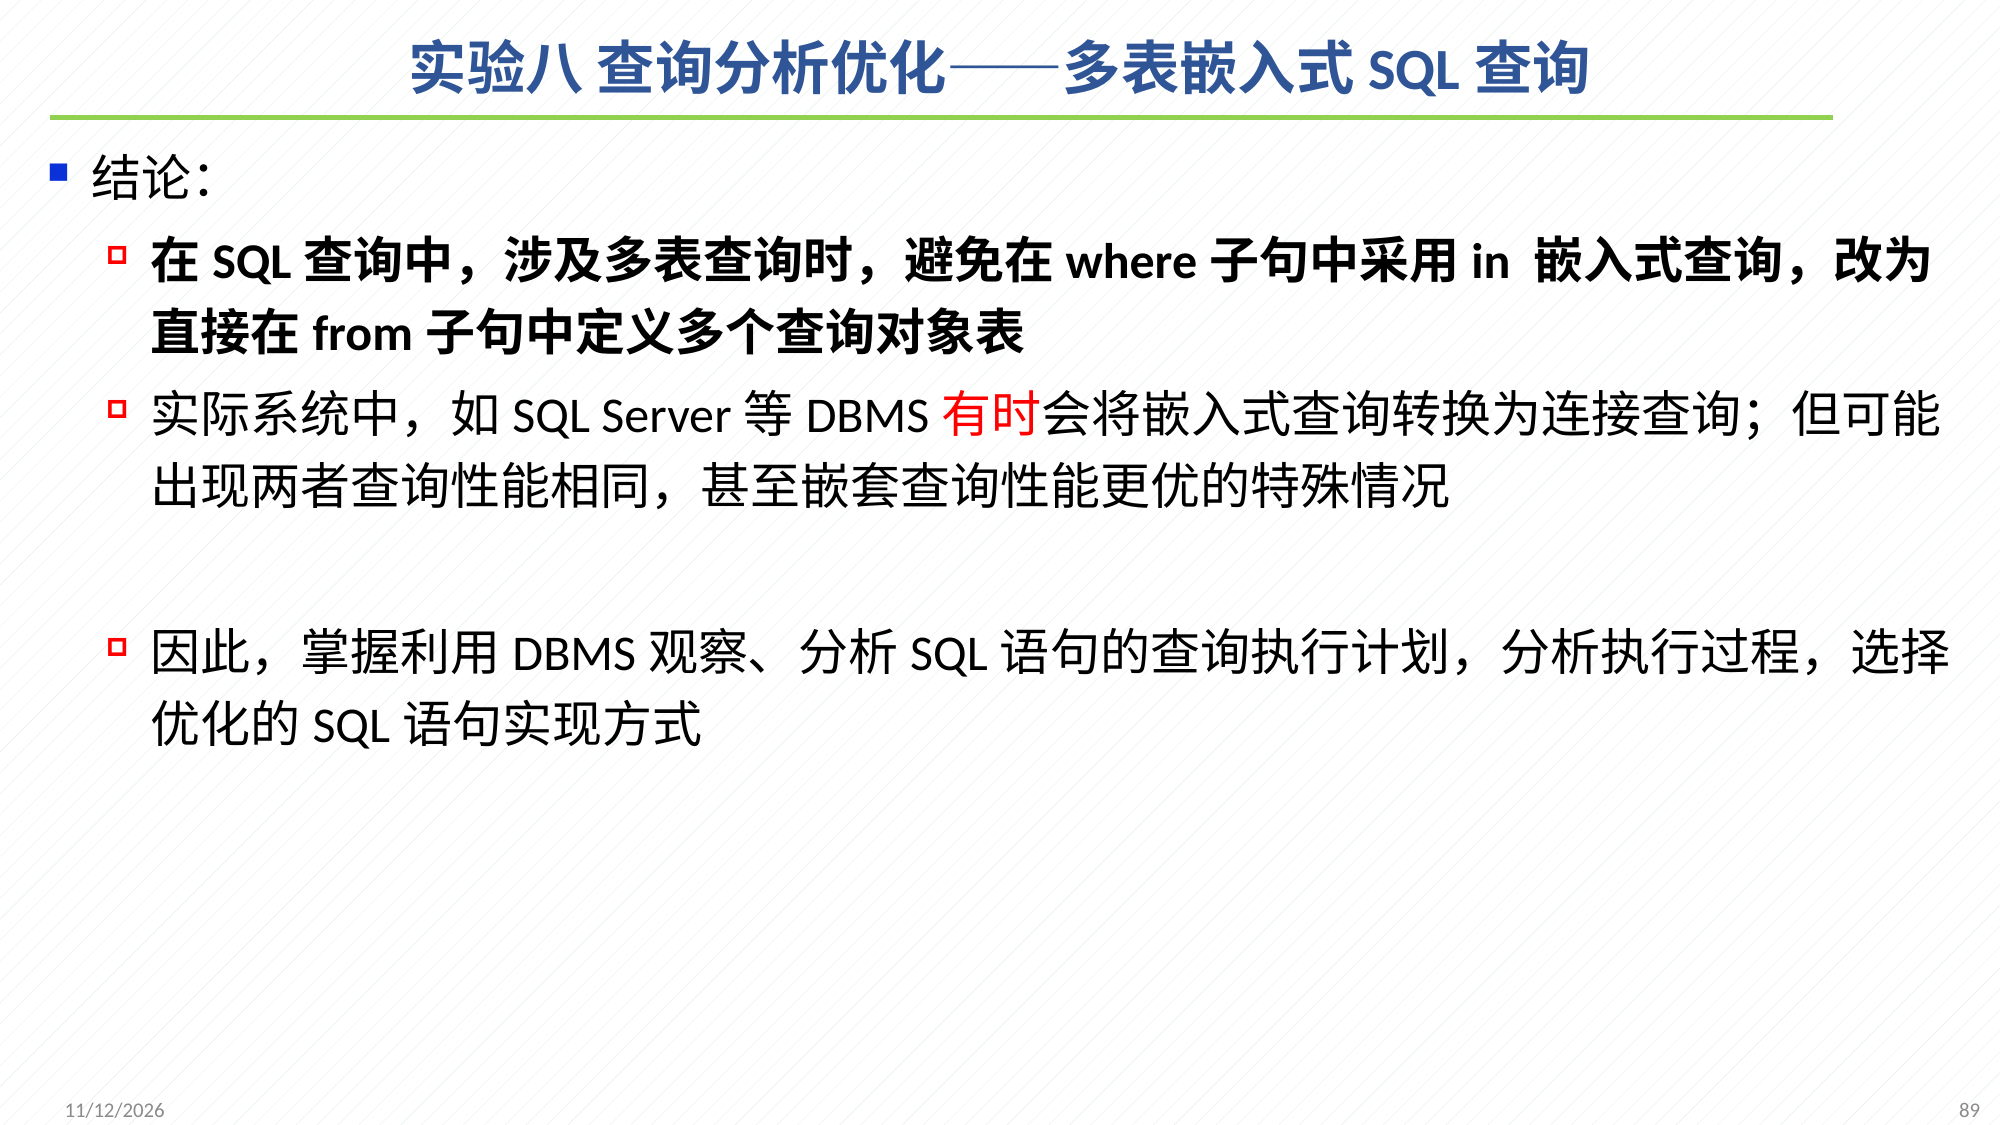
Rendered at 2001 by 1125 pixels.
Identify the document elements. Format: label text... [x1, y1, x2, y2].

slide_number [49, 1079, 500, 1125]
list 结论： 在SQL查询中，涉及多表查询时，避免在where子句中采用in 嵌入式查询，改为直接在from子句中定义多个查询对象表 实际系统中，如SQL Server等DBMS有时会将嵌入式查询转换为连接查询；但可能出现两者查询性能相同，甚至嵌套查询性能更优的特殊情况 因此，掌握利用DBMS观察、分析SQL语句的查询执行计划，分析执行过程，选择优化的SQL语句实现方式 [32, 126, 1974, 1081]
title 实验八 查询分析优化——多表嵌入式SQL查询 [50, 13, 1949, 126]
slide_number 89 [1545, 1079, 1996, 1125]
